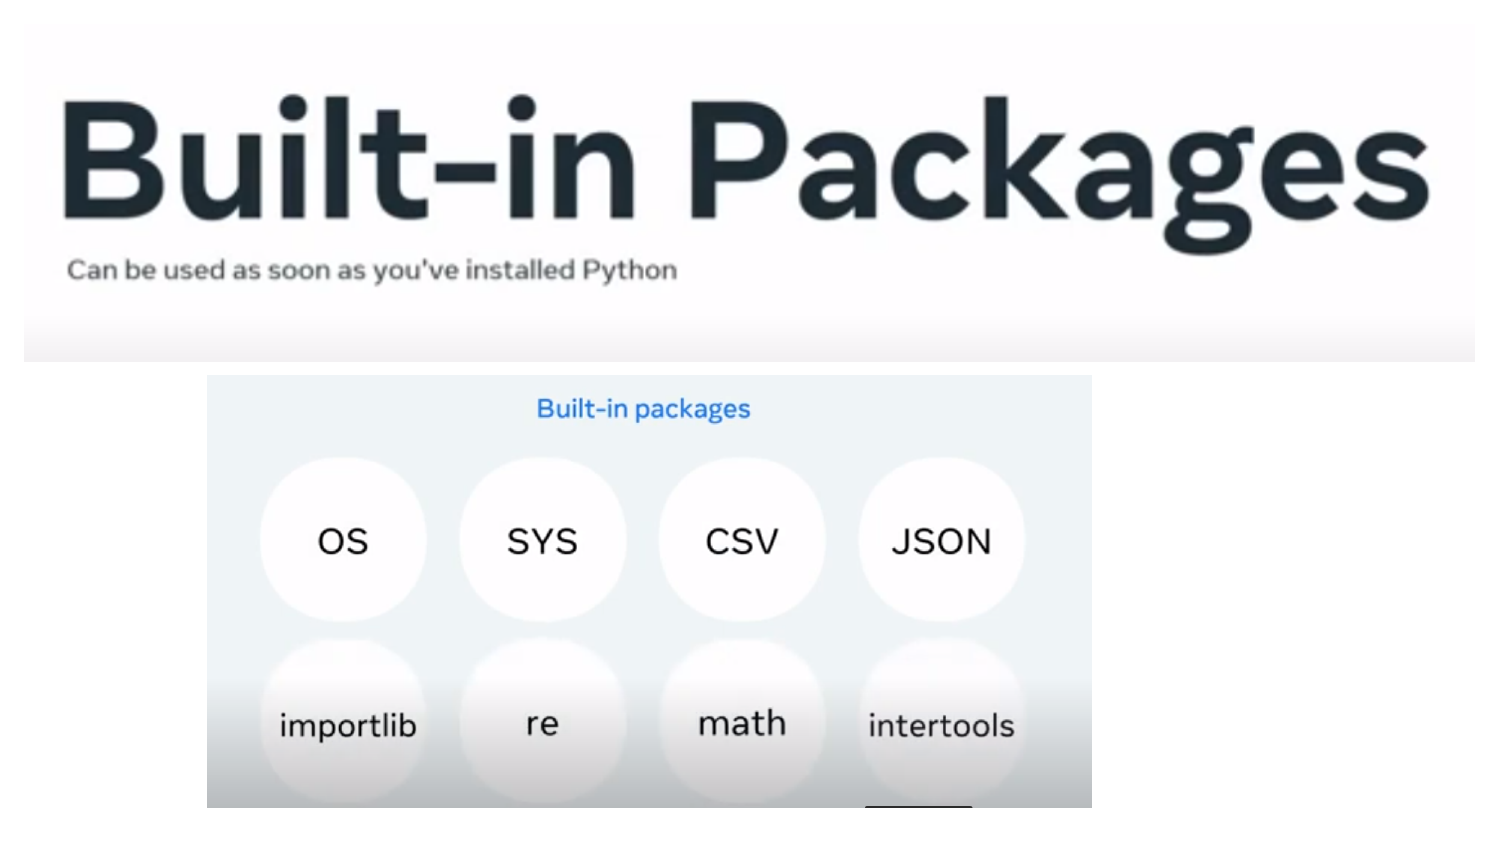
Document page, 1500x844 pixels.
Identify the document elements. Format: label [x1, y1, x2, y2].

picture [24, 24, 1476, 362]
picture [207, 375, 1092, 809]
